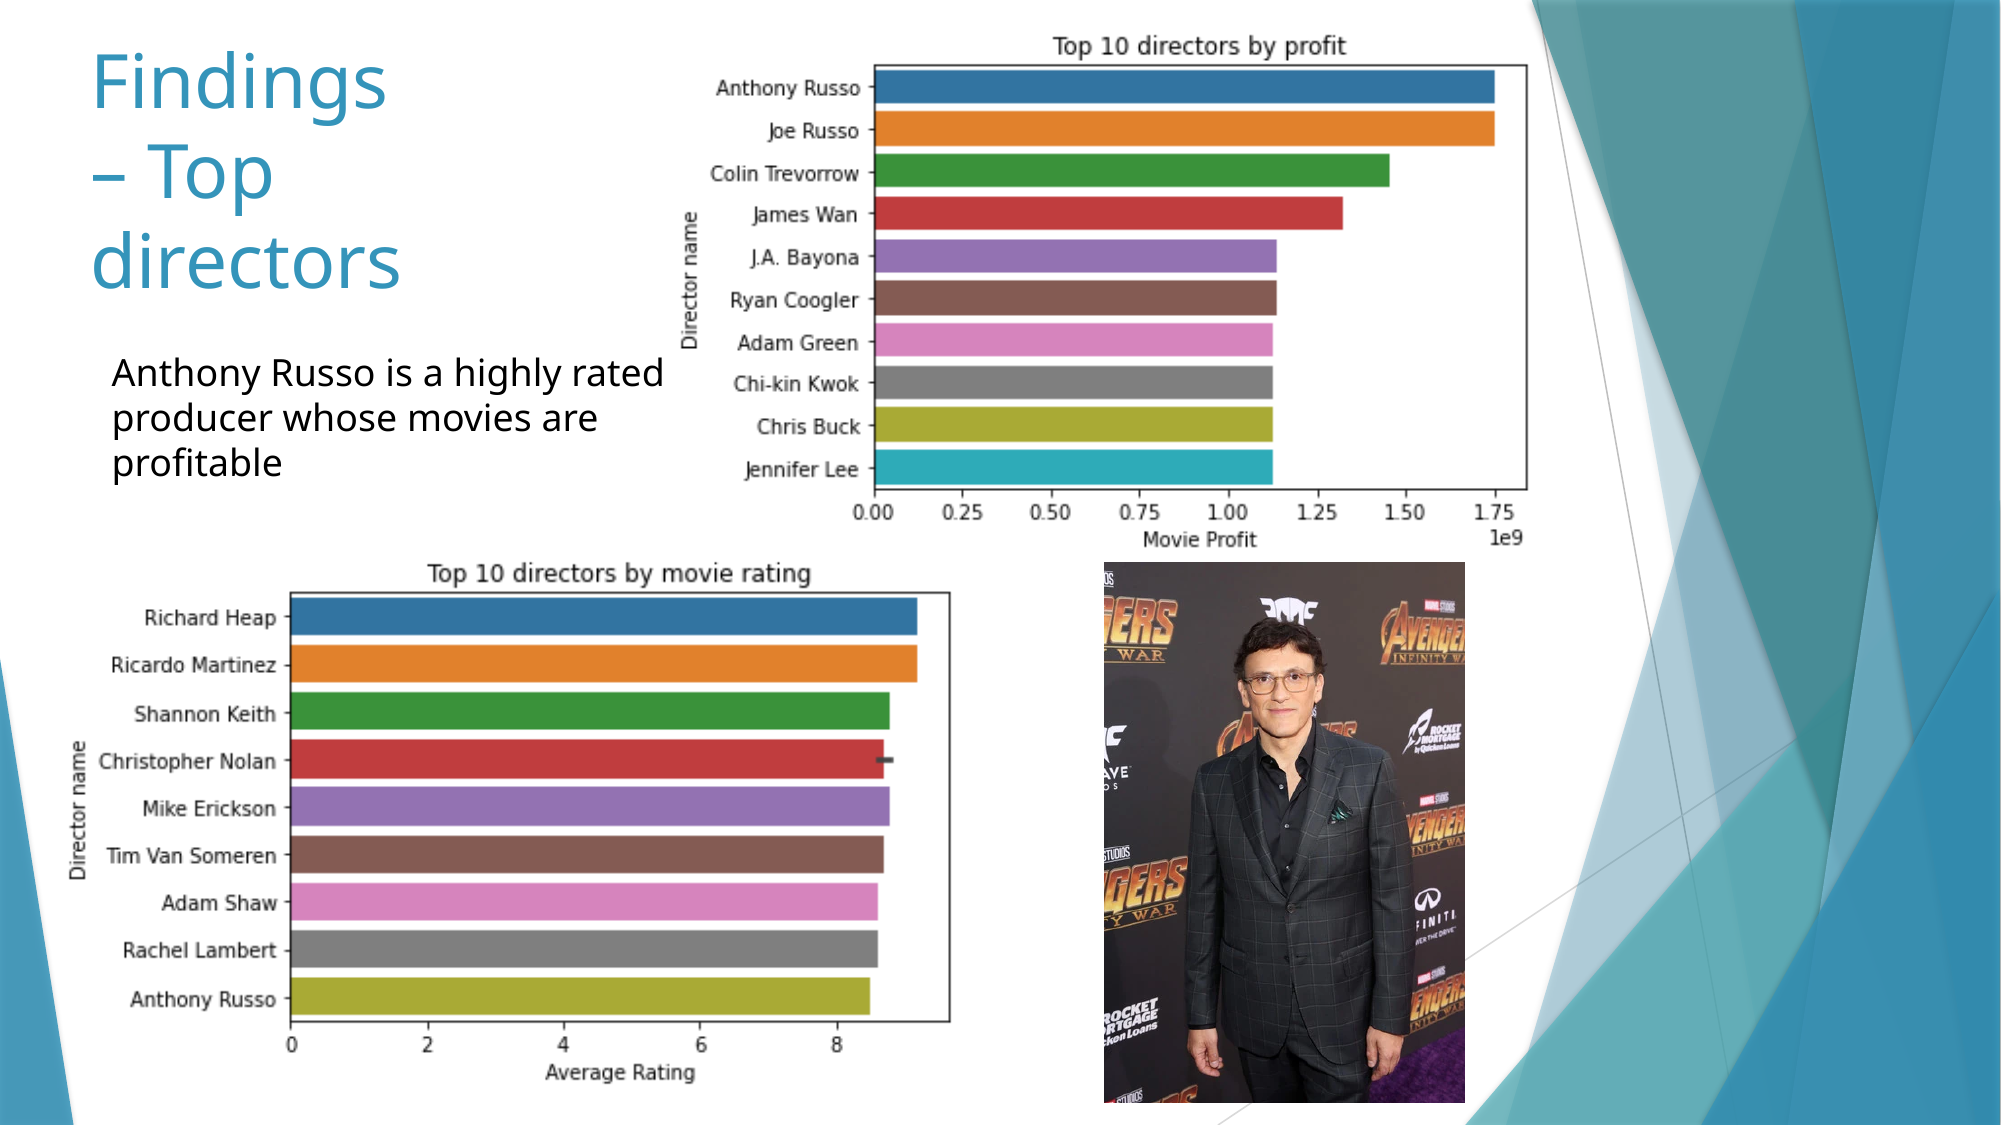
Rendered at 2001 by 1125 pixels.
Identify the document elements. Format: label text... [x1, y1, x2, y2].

text_box Anthony Russo is a highly rated producer whose movies are profitable [96, 341, 665, 492]
title Findings – Top directors [75, 25, 460, 315]
picture [57, 21, 1538, 1103]
